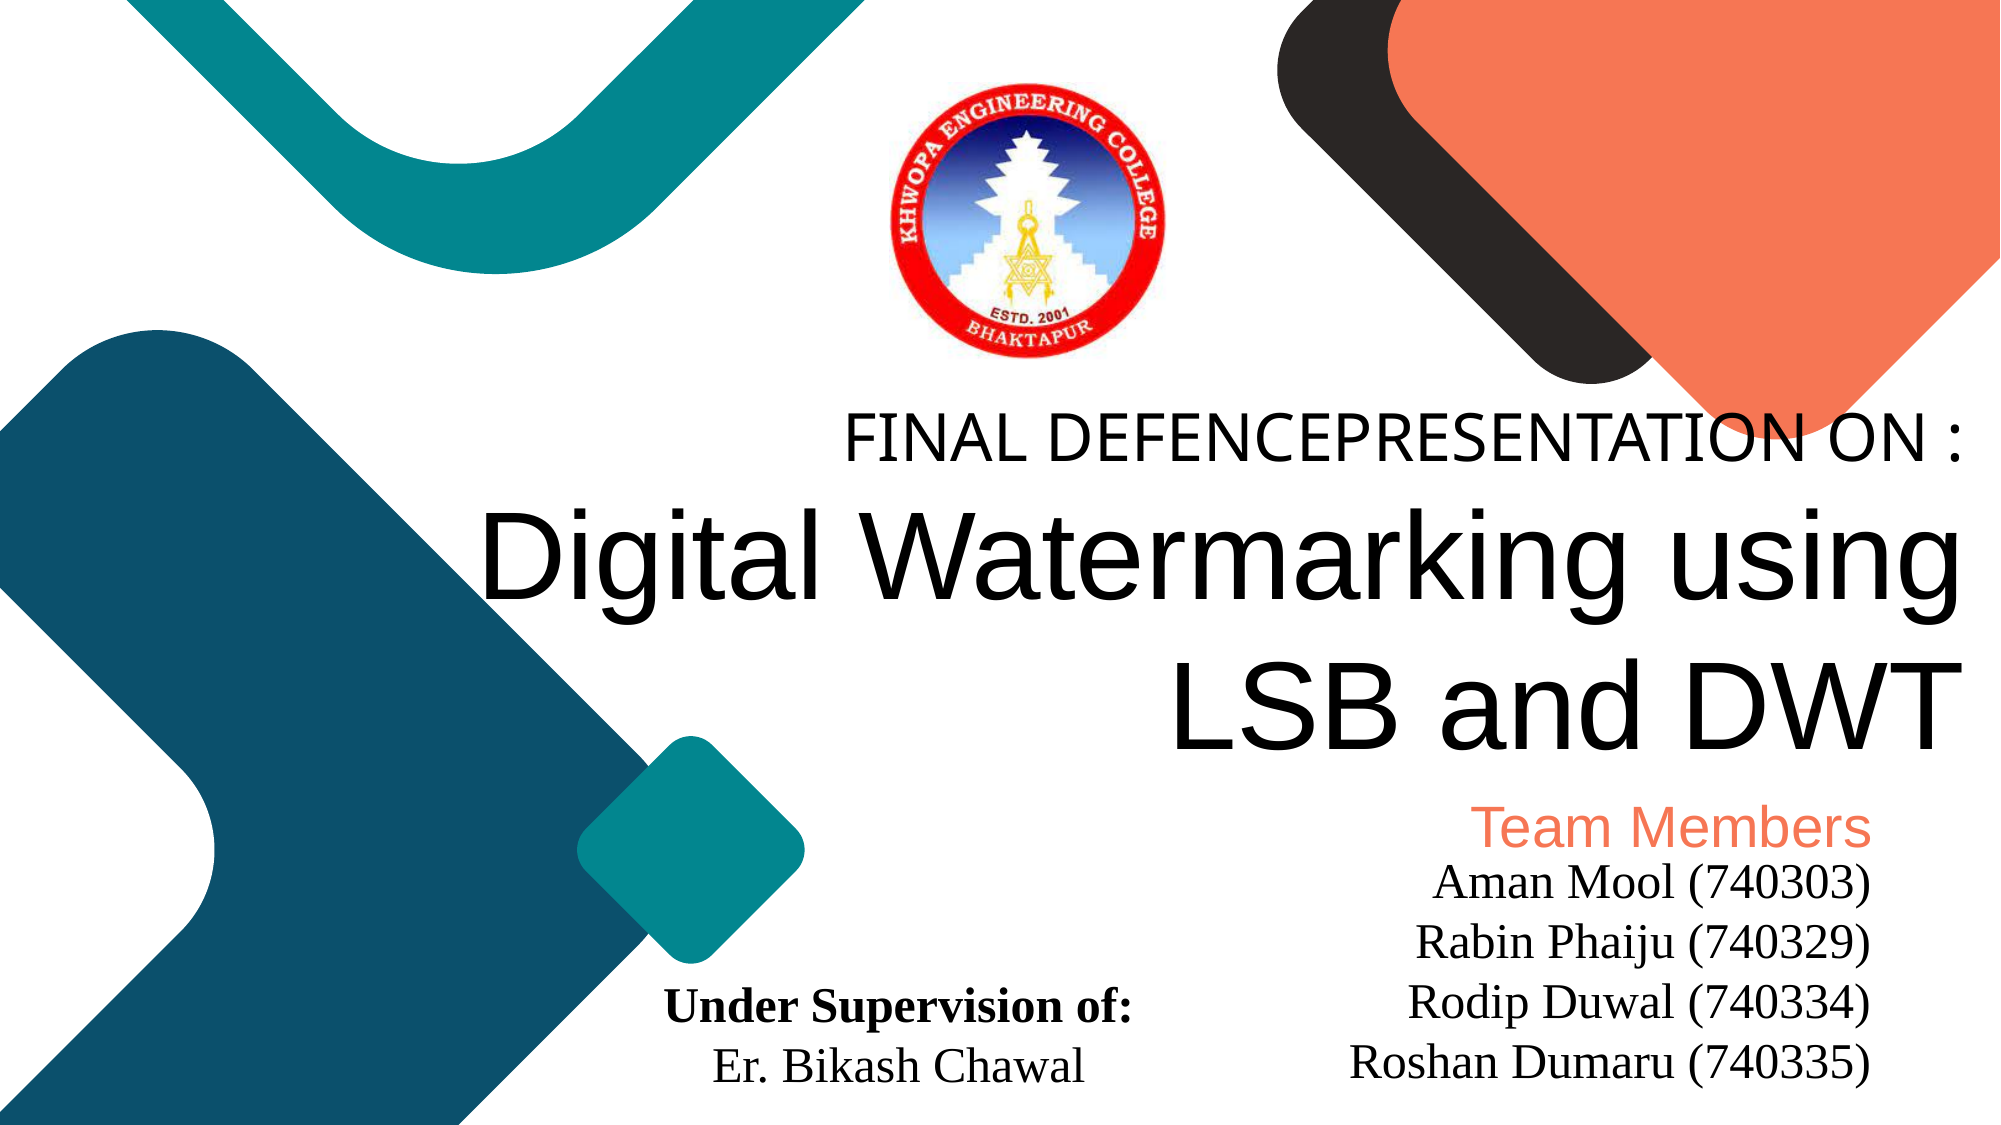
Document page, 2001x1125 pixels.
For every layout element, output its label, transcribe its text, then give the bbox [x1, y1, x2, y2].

text_box [0, 586, 216, 1114]
text_box [576, 783, 806, 965]
text_box Team Members [848, 783, 1888, 867]
text_box [222, 0, 695, 165]
text_box Aman Mool (740303) Rabin Phaiju (740329) Rodip Duwal (740334) Roshan Dumaru (740335) [1097, 841, 1886, 1097]
text_box FINAL DEFENCEPRESENTATION ON : Digital Watermarking using LSB and DWT [256, 387, 1981, 783]
text_box [0, 329, 648, 1125]
picture [888, 82, 1167, 360]
text_box [1386, 0, 2000, 387]
text_box Under Supervision of: Er. Bikash Chawal [504, 965, 1294, 1101]
text_box [125, 0, 866, 276]
text_box [1276, 0, 1652, 385]
